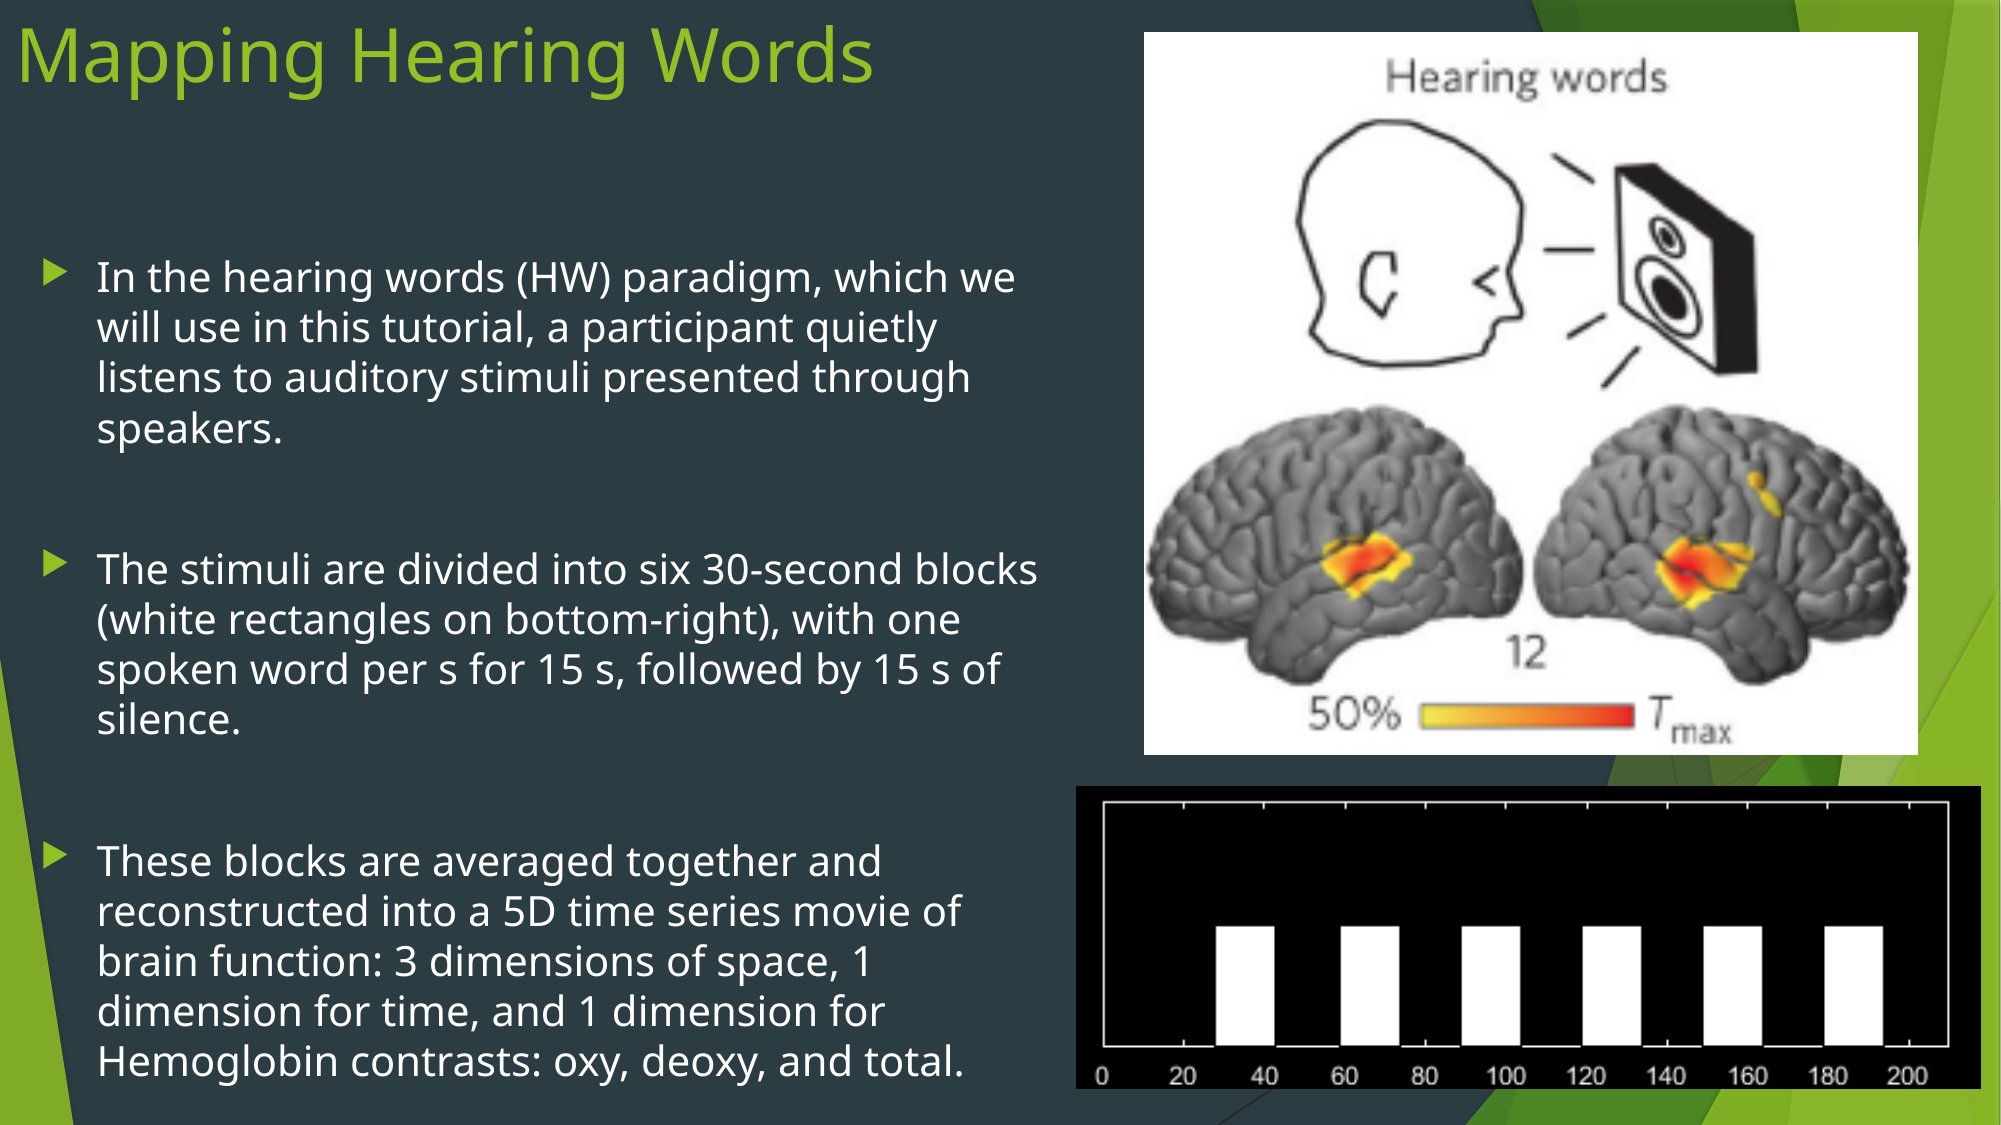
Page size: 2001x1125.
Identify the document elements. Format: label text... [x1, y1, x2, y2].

list In the hearing words (HW) paradigm, which we will use in this tutorial, a participant quietly listens to auditory stimuli presented through speakers. The stimuli are divided into six 30-second blocks (white rectangles on bottom-right), with one spoken word per s for 15 s, followed by 15 s of silence. These blocks are averaged together and reconstructed into a 5D time series movie of brain function: 3 dimensions of space, 1 dimension for time, and 1 dimension for Hemoglobin contrasts: oxy, deoxy, and total. [25, 243, 1056, 992]
picture [1143, 32, 1918, 755]
title Mapping Hearing Words [0, 0, 1411, 217]
picture [1075, 786, 1982, 1090]
